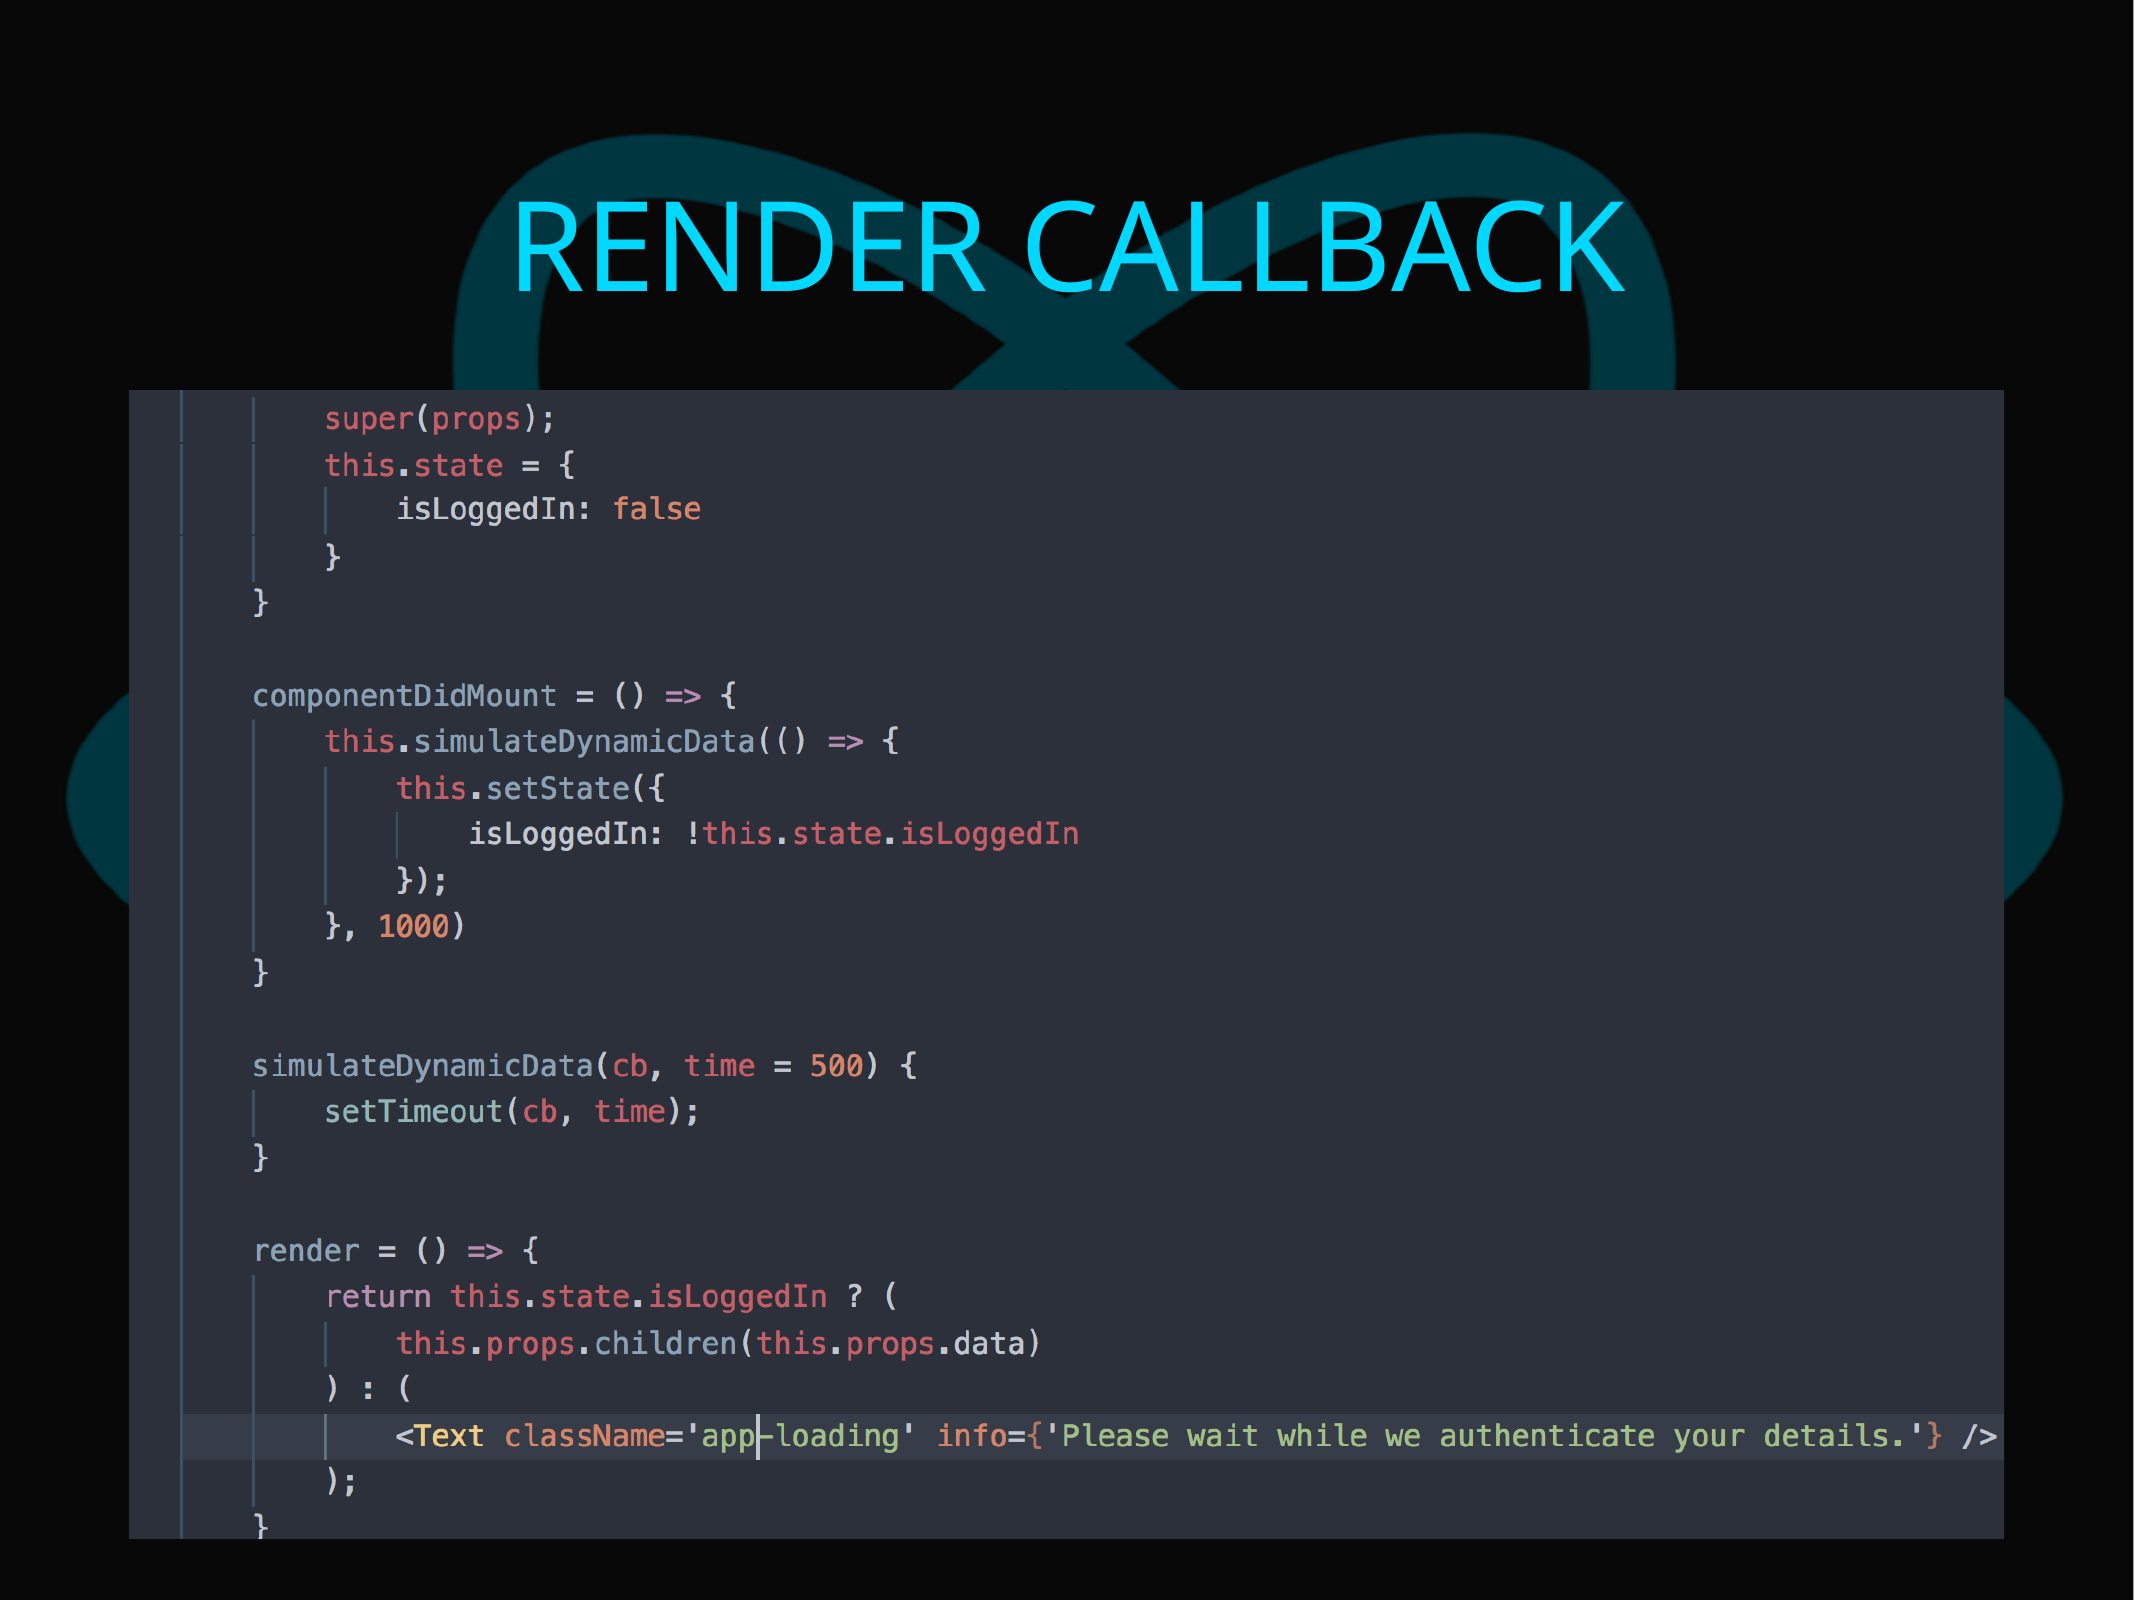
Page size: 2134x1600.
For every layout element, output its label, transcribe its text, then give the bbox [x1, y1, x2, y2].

title Render callback [57, 90, 2076, 394]
picture [0, 0, 2134, 1600]
